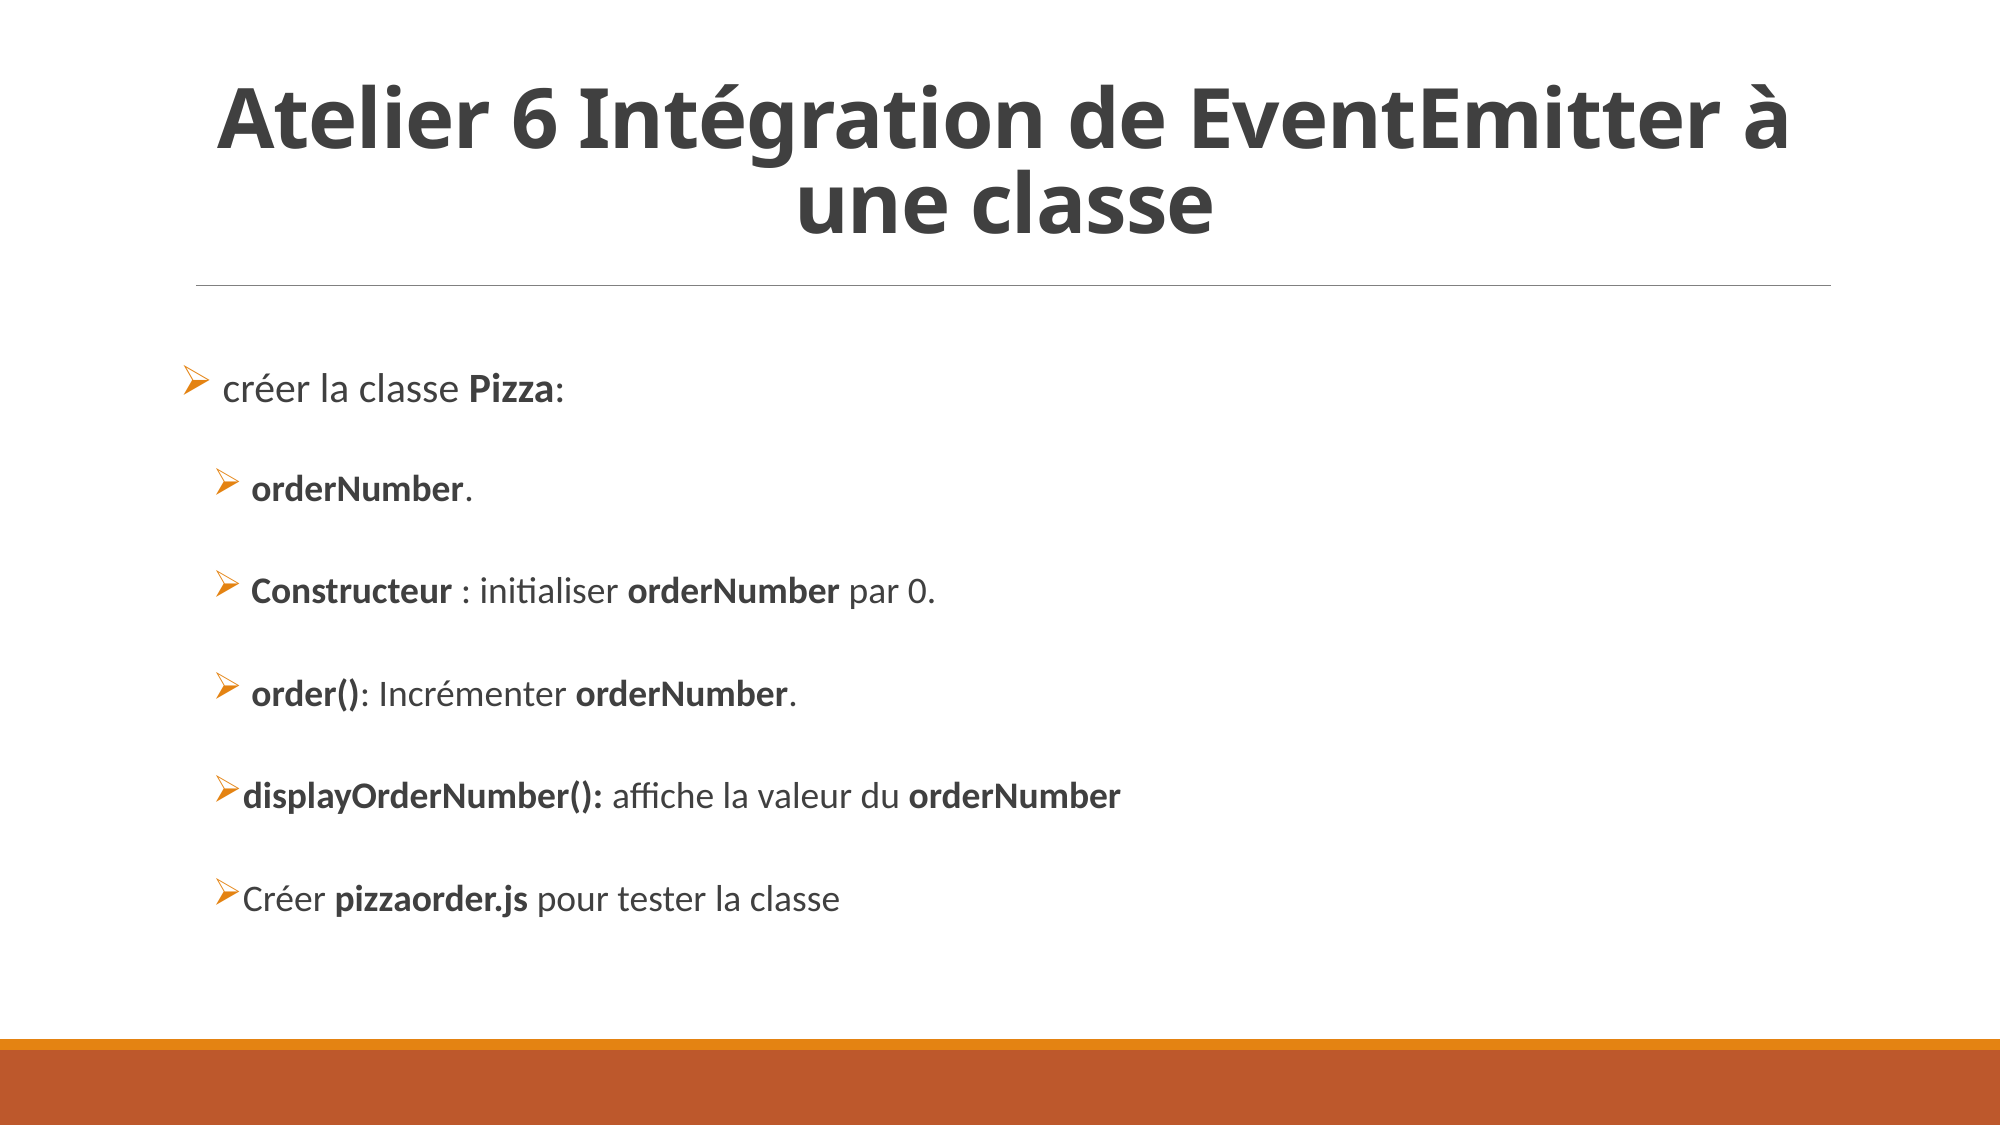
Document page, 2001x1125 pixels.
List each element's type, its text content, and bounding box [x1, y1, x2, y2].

list créer la classe Pizza: orderNumber. Constructeur : initialiser orderNumber par 0. order(): Incrémenter orderNumber. displayOrderNumber(): affiche la valeur du orderNumber Créer pizzaorder.js pour tester la classe [180, 302, 1830, 963]
title Atelier 6 Intégration de EventEmitter à une classe [180, 47, 1830, 285]
